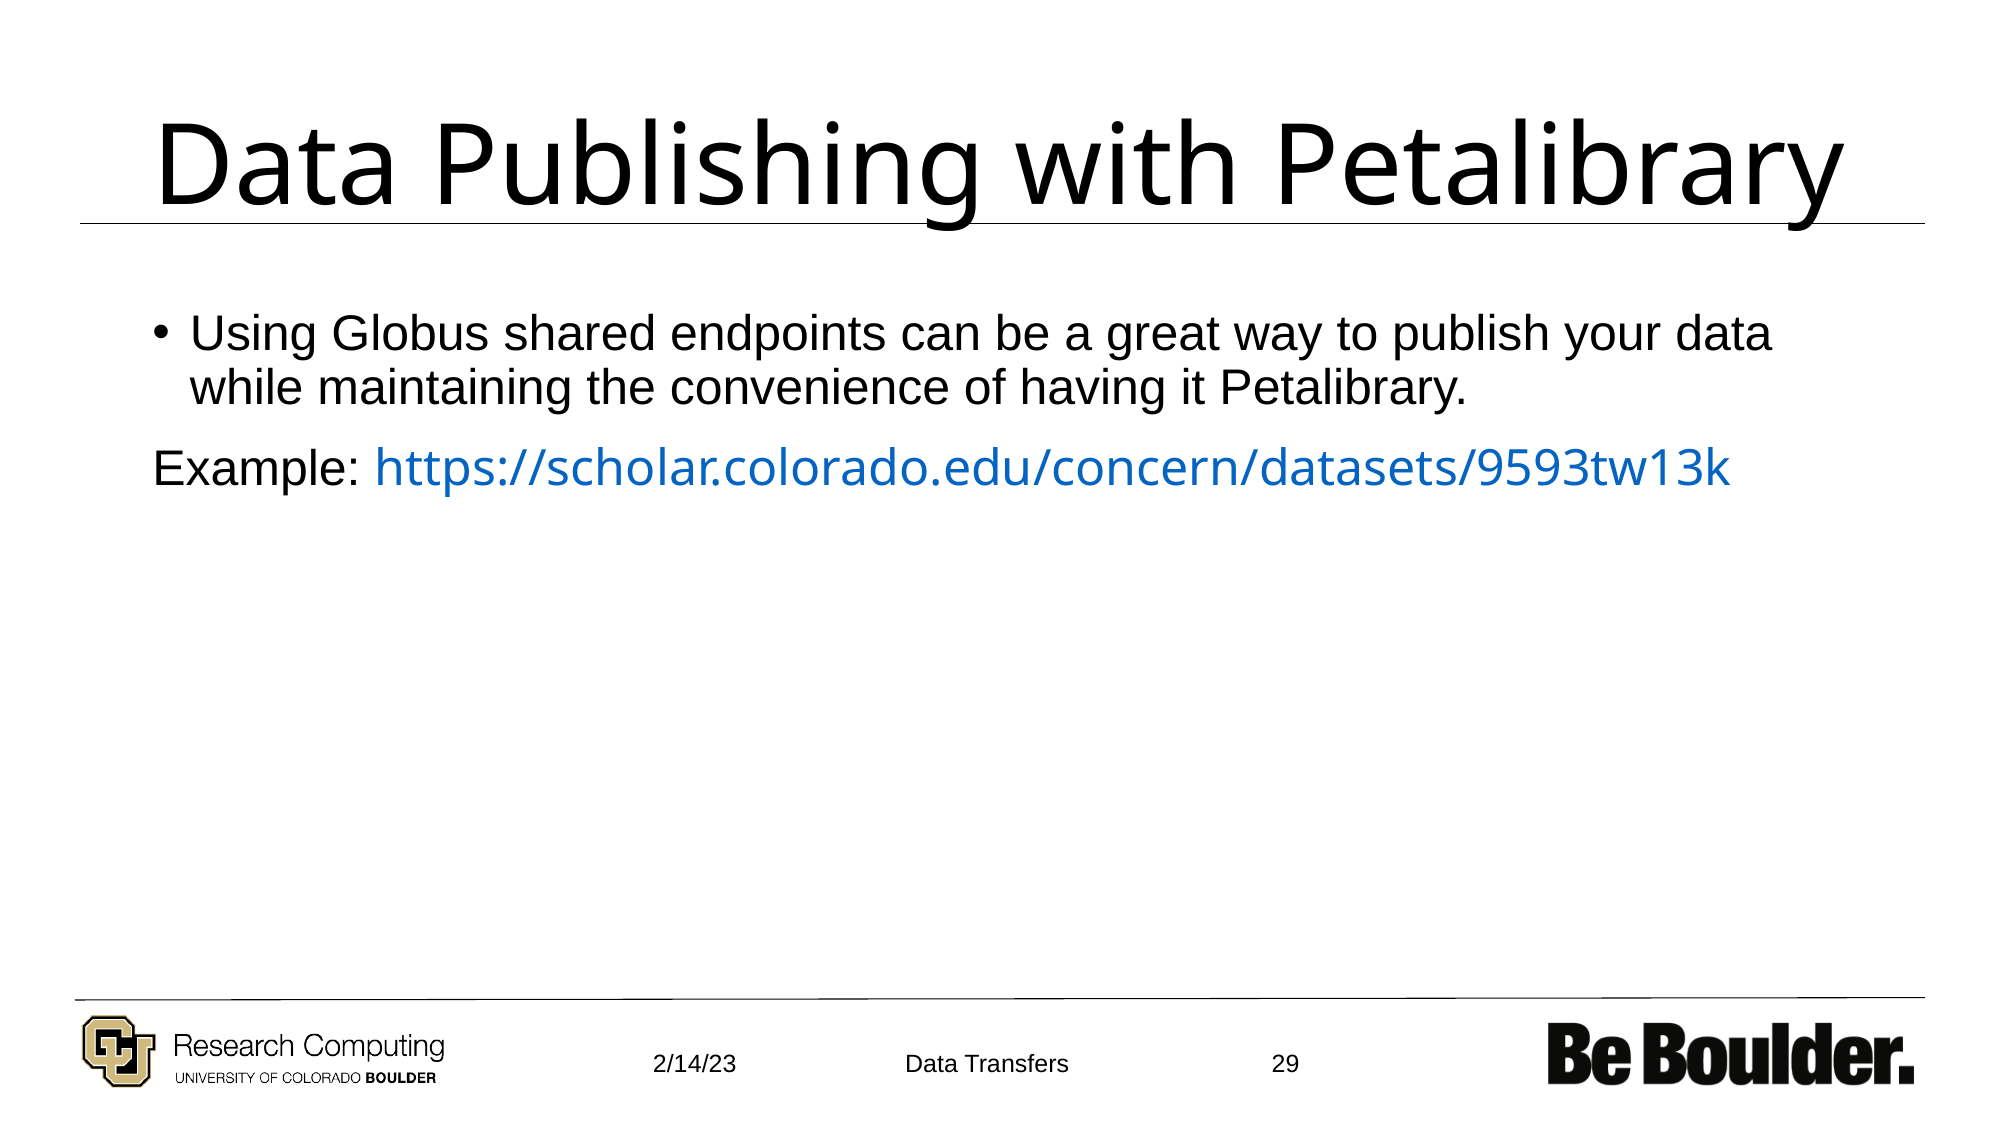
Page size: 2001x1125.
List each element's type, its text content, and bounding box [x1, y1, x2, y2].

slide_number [637, 1032, 772, 1093]
list Using Globus shared endpoints can be a great way to publish your data while maintaining the convenience of having it Petalibrary. Example: https://scholar.colorado.edu/concern/datasets/9593tw13k [137, 299, 1863, 983]
footer Data Transfers [772, 1032, 1202, 1093]
picture [81, 1015, 444, 1088]
slide_number 29 [1202, 1032, 1315, 1093]
title Data Publishing with Petalibrary [137, 59, 1863, 278]
picture [1524, 1015, 1938, 1088]
